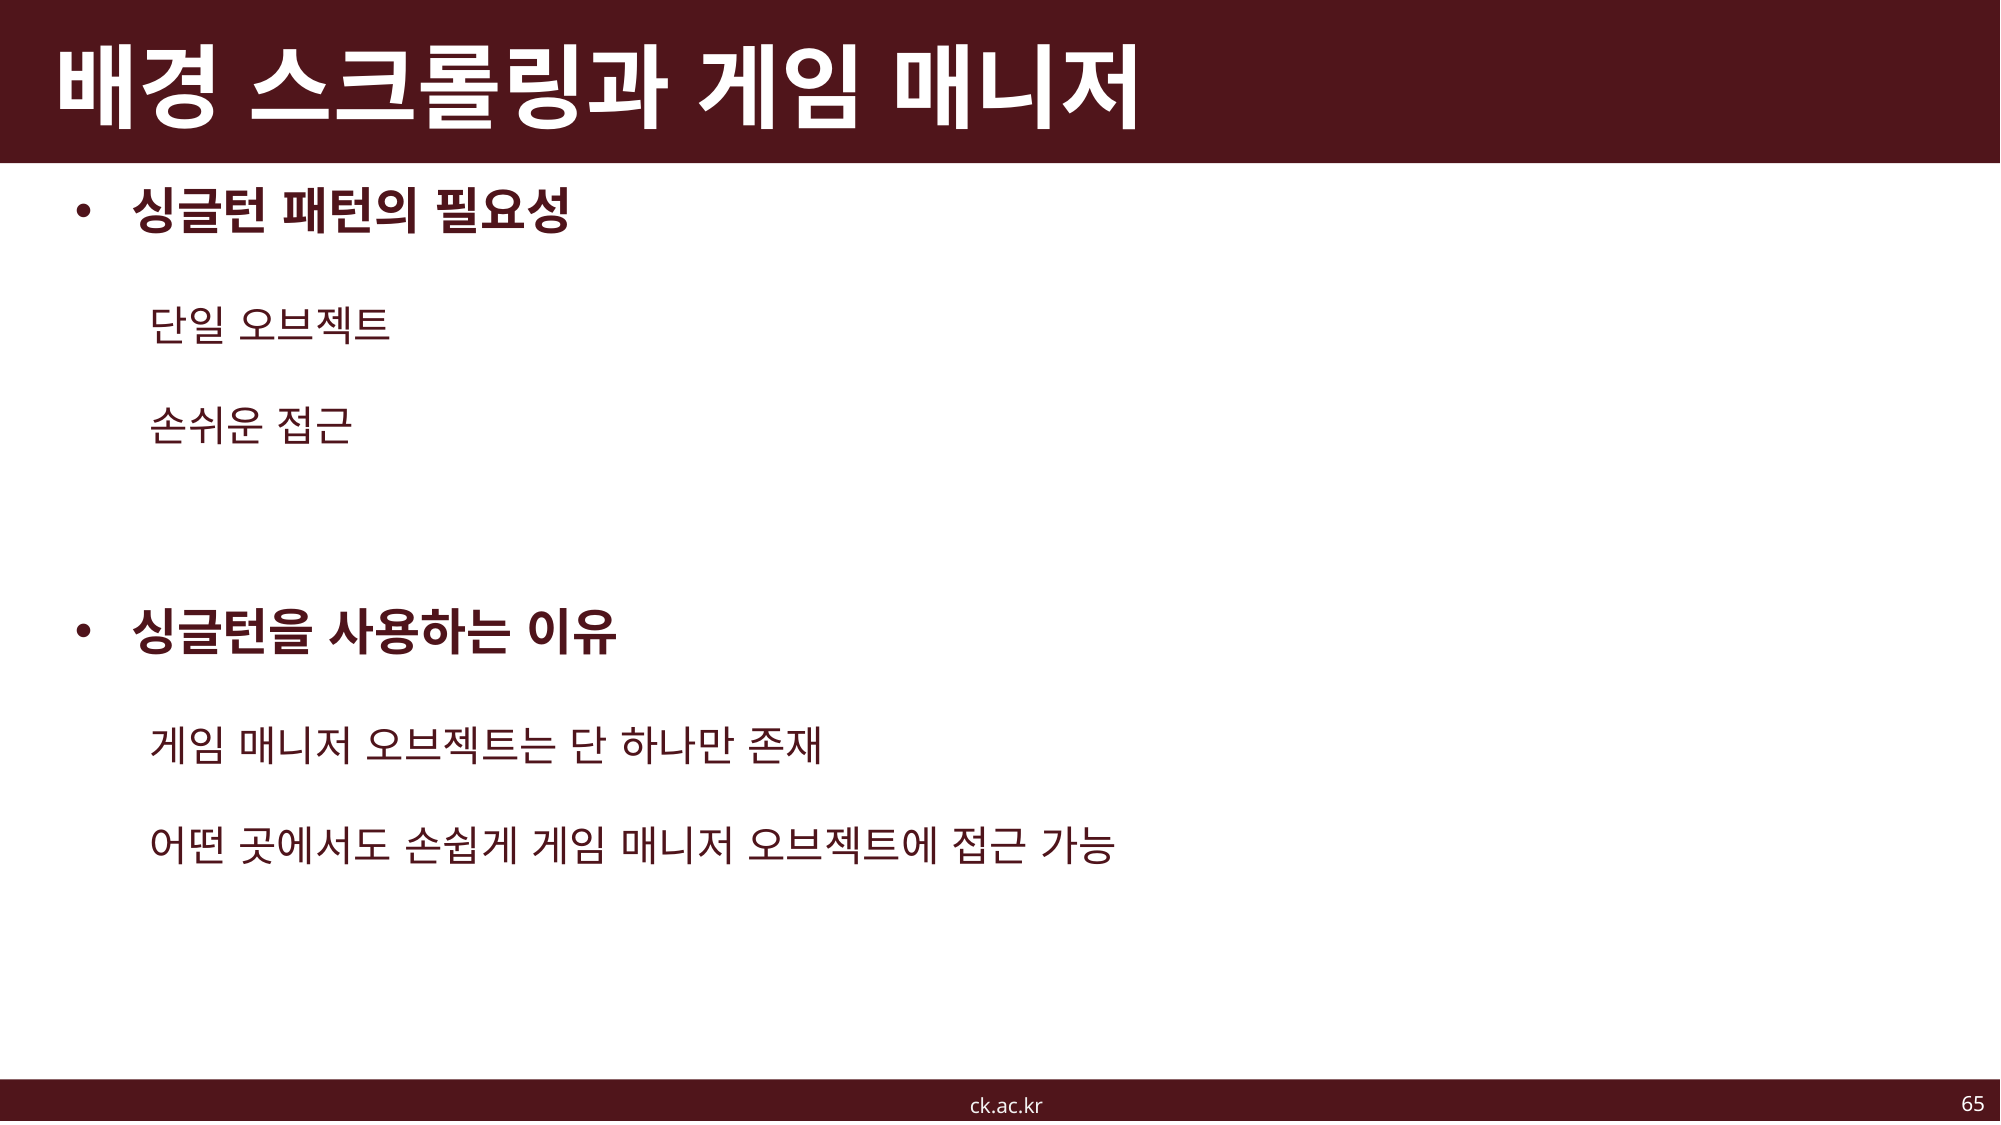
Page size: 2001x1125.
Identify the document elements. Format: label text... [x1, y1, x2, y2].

text_box 싱글턴 패턴의 필요성 단일 오브젝트 손쉬운 접근 싱글턴을 사용하는 이유 게임 매니저 오브젝트는 단 하나만 존재 어떤 곳에서도 손쉽게 게임 매니저 오브젝트에 접근 가능 [60, 172, 1953, 878]
footer ck.ac.kr [949, 1084, 1064, 1125]
slide_number 65 [1911, 1083, 2000, 1125]
title 배경 스크롤링과 게임 매니저 [39, 34, 1289, 149]
